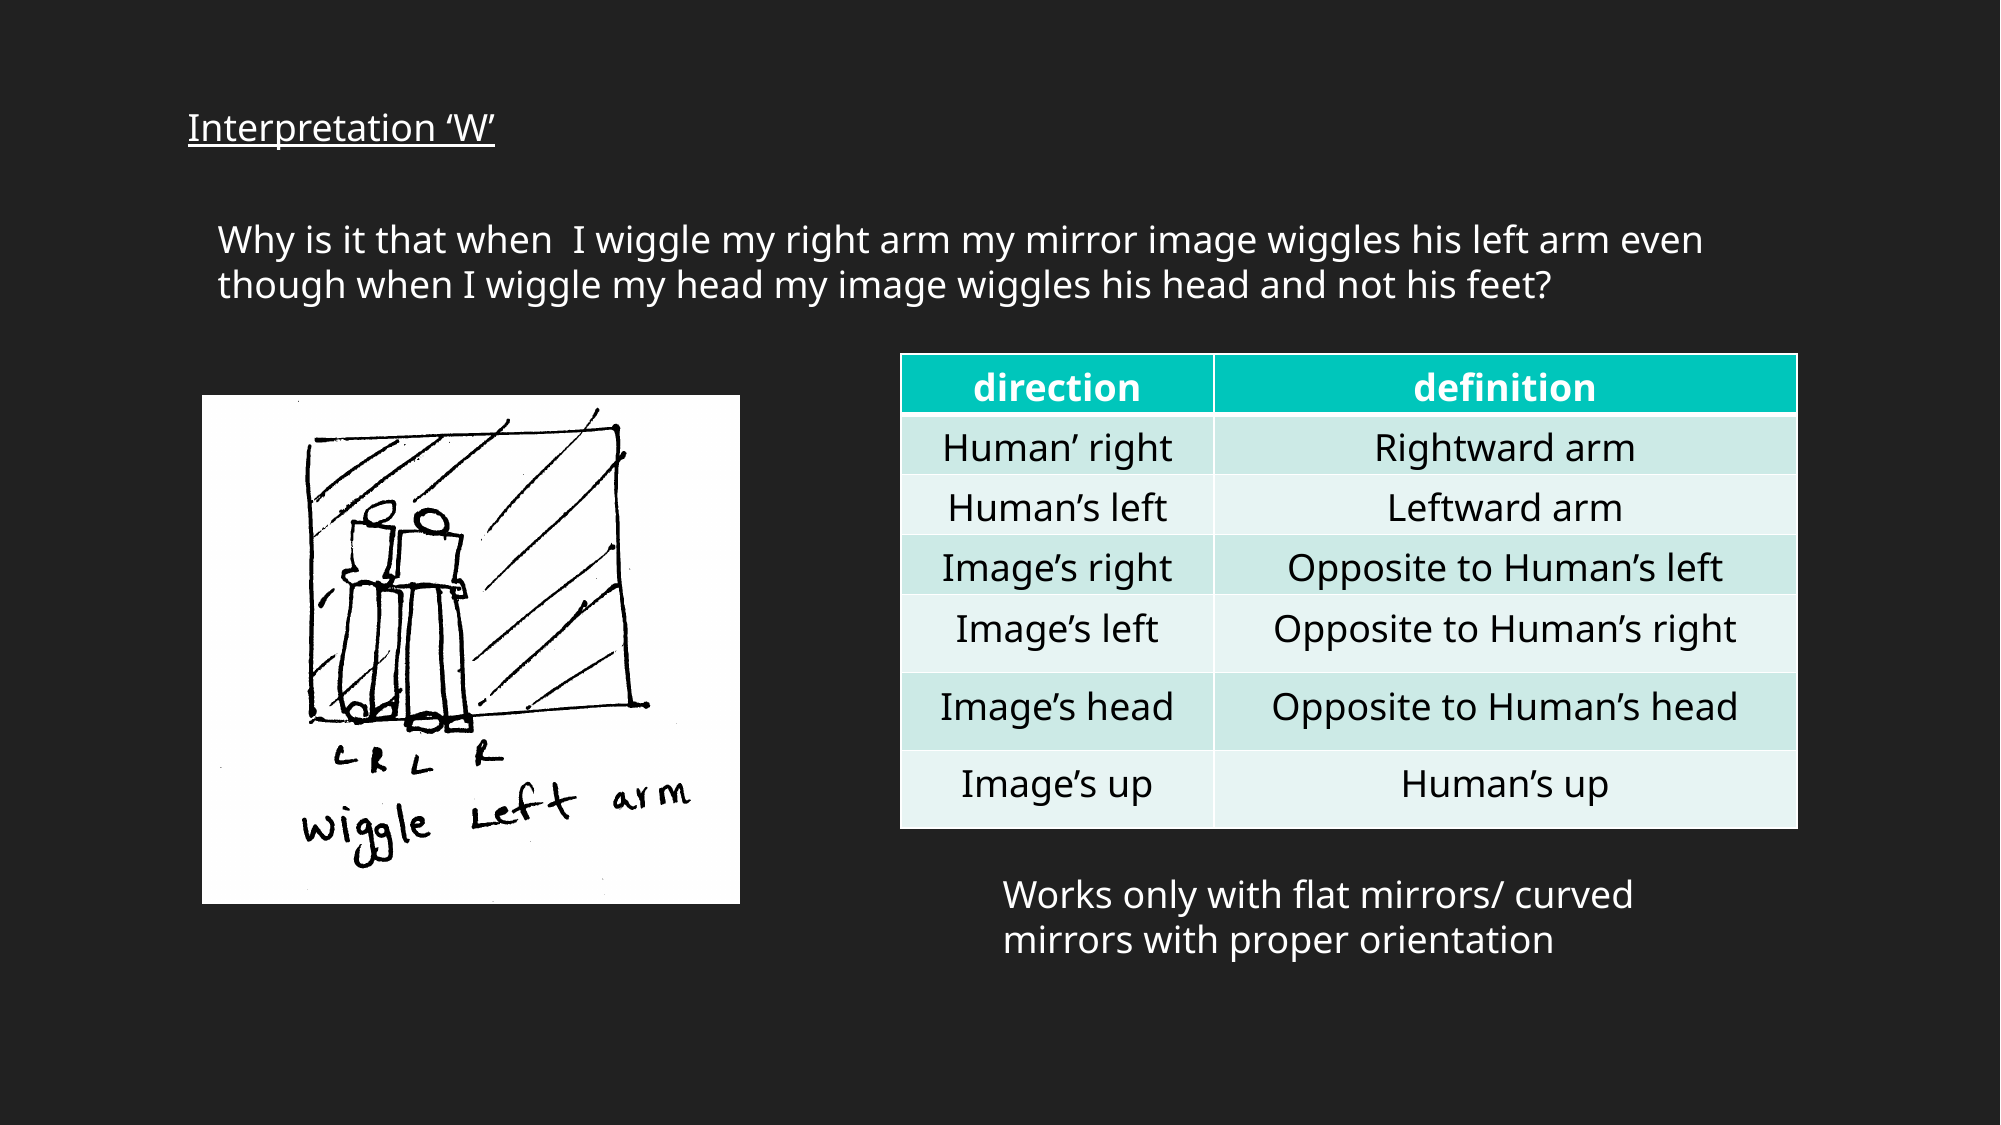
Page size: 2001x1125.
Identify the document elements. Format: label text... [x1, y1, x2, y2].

picture [202, 394, 741, 904]
table_cell Opposite to Human’s right [1215, 595, 1796, 672]
table_cell Image’s up [902, 751, 1213, 827]
table_cell Rightward arm [1215, 417, 1796, 474]
table_header definition [1215, 355, 1796, 412]
text_box Why is it that when I wiggle my right arm my mirror image wiggles his left arm even though when I wiggle my head my image wiggles his head and not his feet? [202, 208, 1855, 313]
table_cell Opposite to Human’s left [1215, 535, 1796, 594]
text_box Interpretation ‘W’ [172, 96, 511, 157]
table_cell Human’s up [1215, 751, 1796, 827]
table_cell Image’s right [902, 535, 1213, 594]
table_cell Human’s left [902, 475, 1213, 534]
text_box Works only with flat mirrors/ curved mirrors with proper orientation [987, 863, 1745, 969]
table_cell Image’s head [902, 673, 1213, 750]
table_cell Image’s left [902, 595, 1213, 672]
table_cell Opposite to Human’s head [1215, 673, 1796, 750]
table_cell Leftward arm [1215, 475, 1796, 534]
table_header direction [902, 355, 1213, 412]
table_cell Human’ right [902, 417, 1213, 474]
